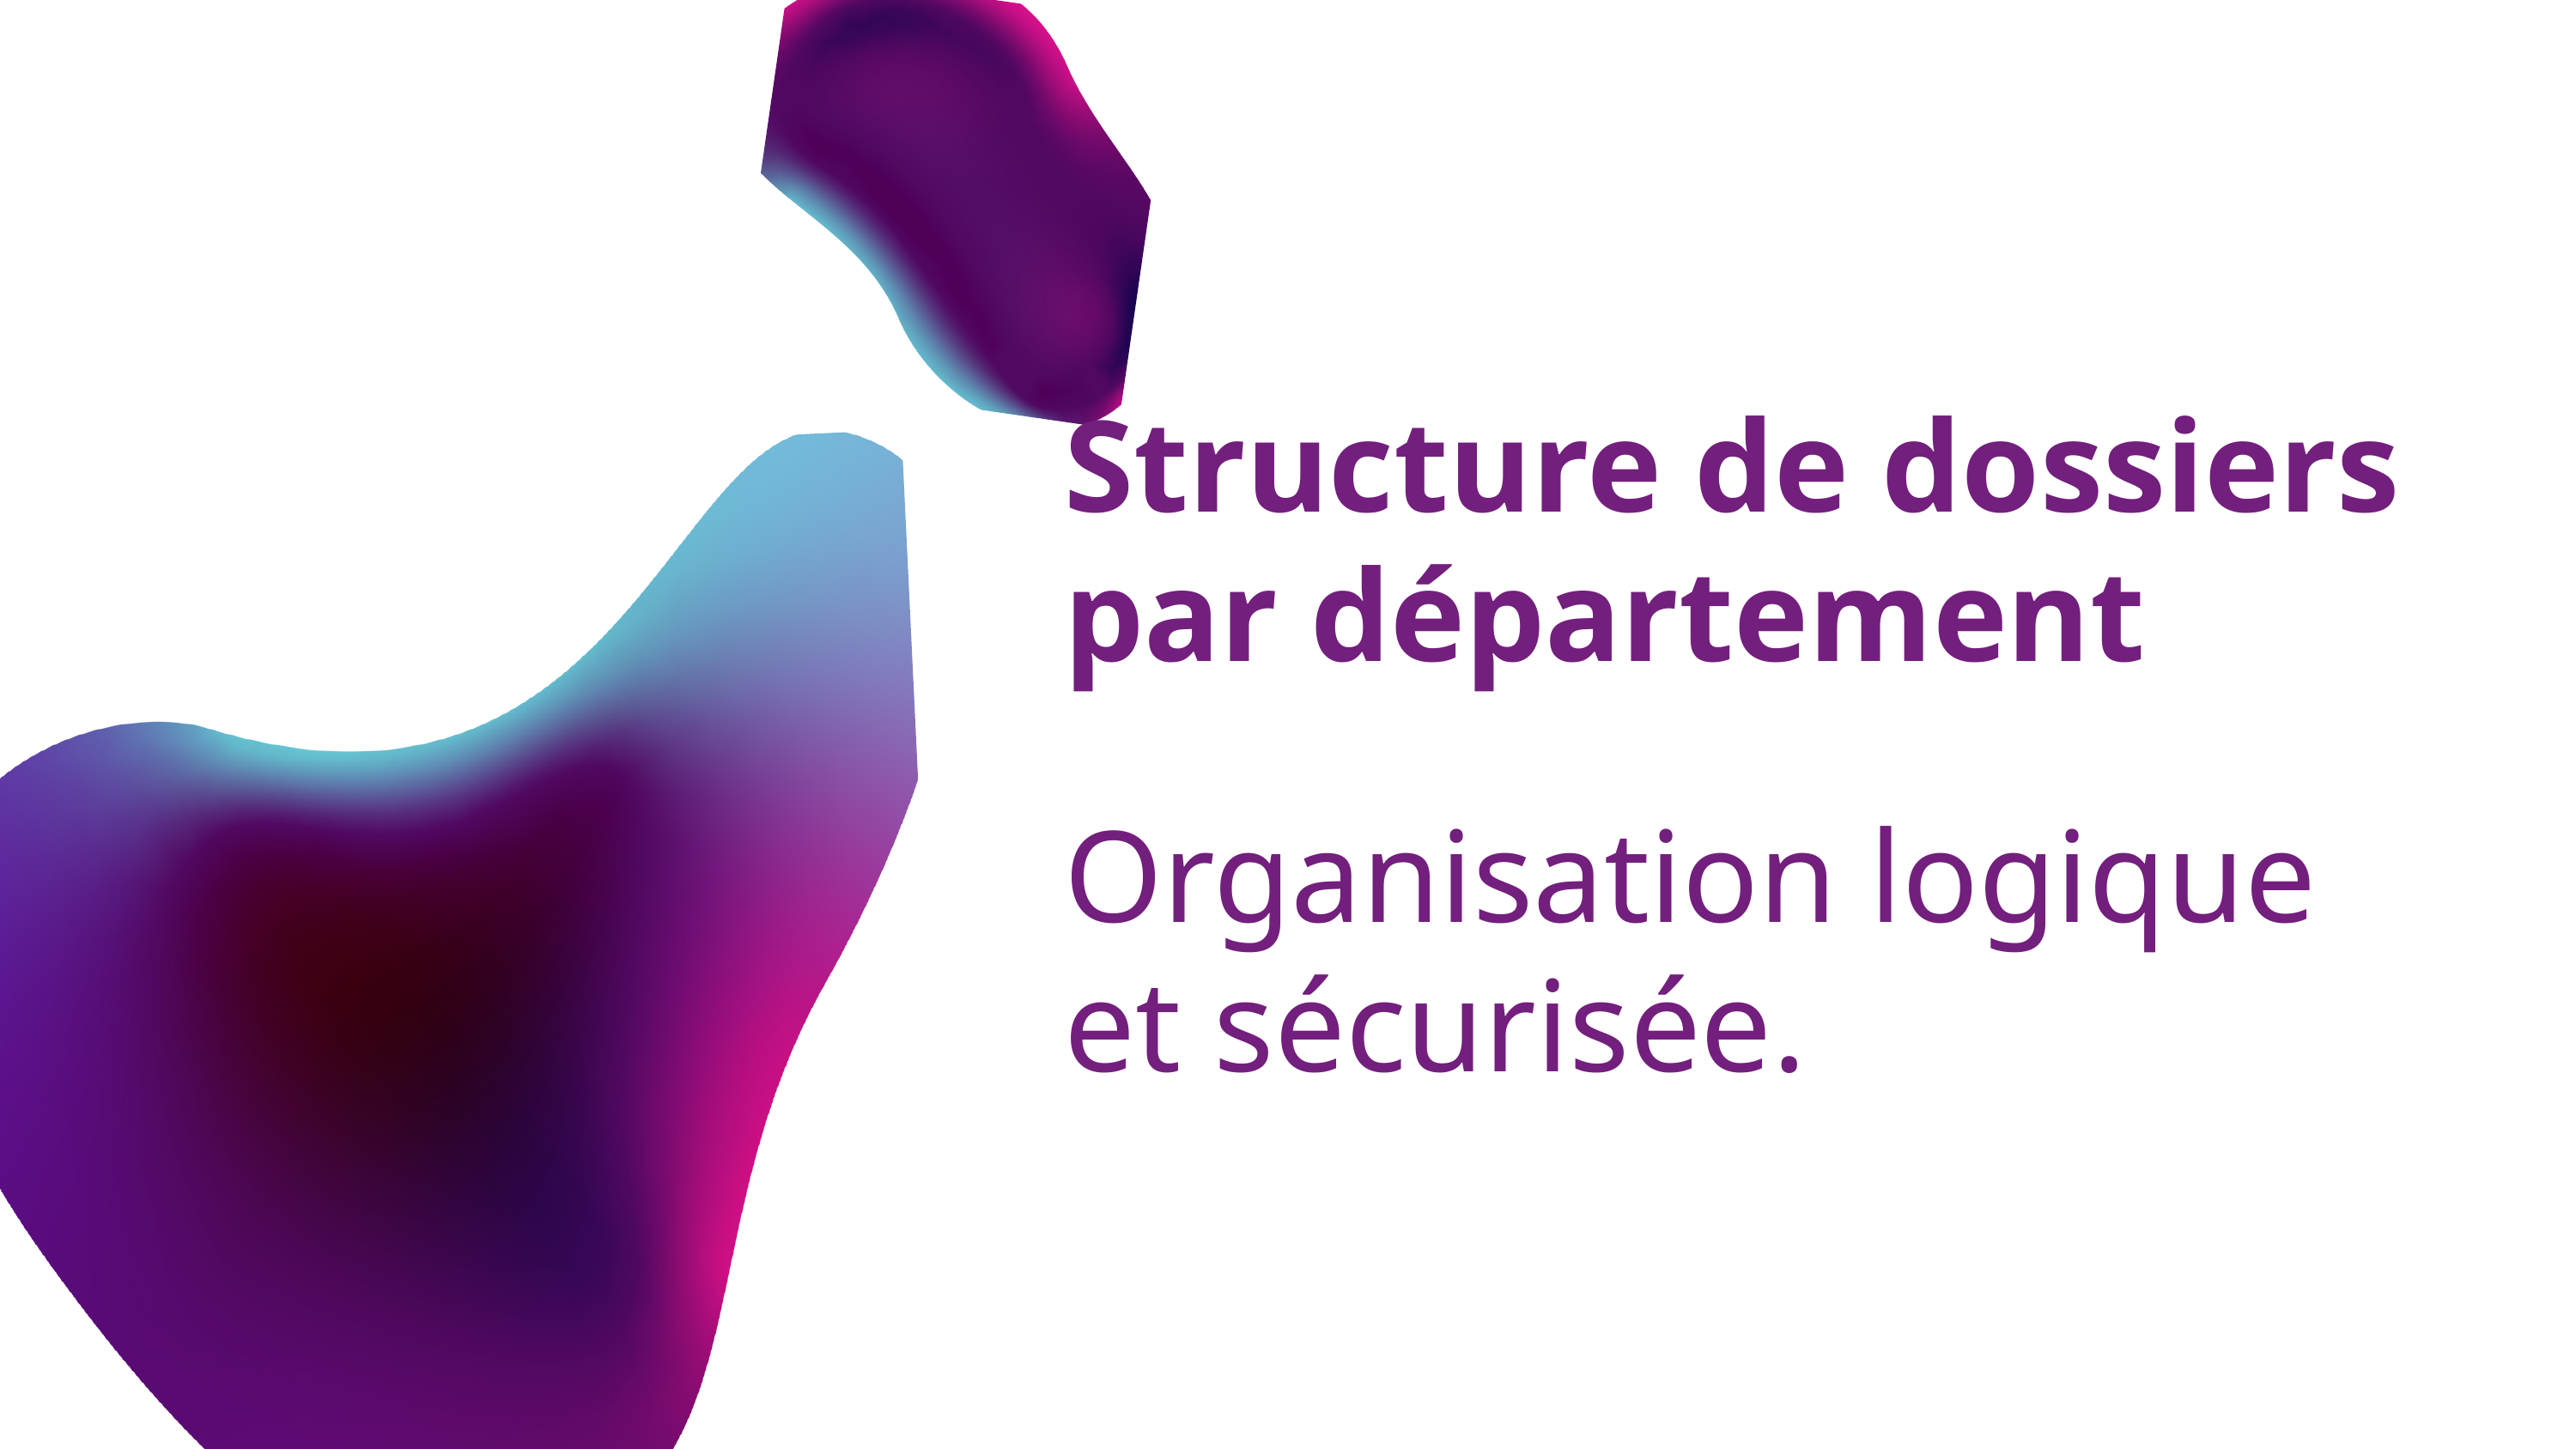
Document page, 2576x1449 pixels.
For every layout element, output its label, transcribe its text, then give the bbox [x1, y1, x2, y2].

text_box Structure de dossiers par département [1064, 388, 2538, 688]
text_box Organisation logique et sécurisée. [1064, 798, 2425, 1098]
text_box [732, 0, 1176, 422]
text_box [0, 429, 951, 1449]
